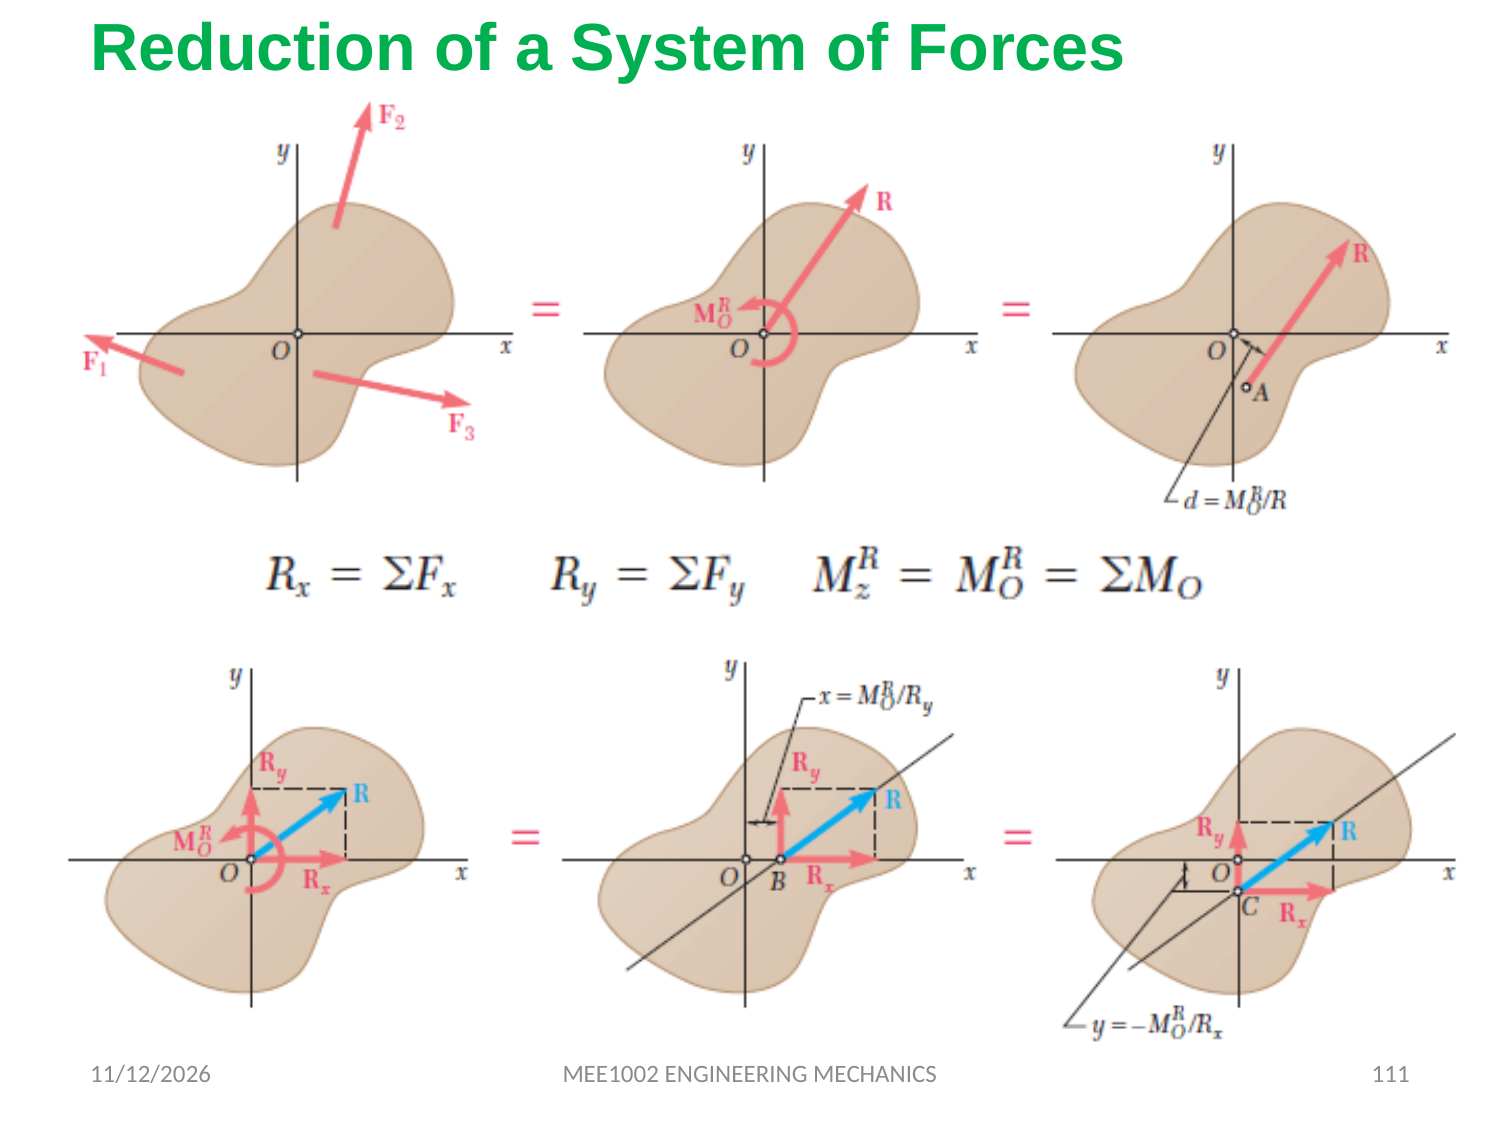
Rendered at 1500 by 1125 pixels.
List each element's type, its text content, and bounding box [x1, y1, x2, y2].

picture [799, 531, 1219, 615]
title Reduction of a System of Forces [75, 0, 1425, 98]
picture [237, 530, 774, 627]
slide_number 111 [1074, 1059, 1425, 1103]
slide_number 16-Jun-22 [75, 1059, 425, 1103]
picture [24, 99, 1466, 526]
footer MEE1002 ENGINEERING MECHANICS [512, 1059, 988, 1103]
picture [49, 648, 1477, 1051]
